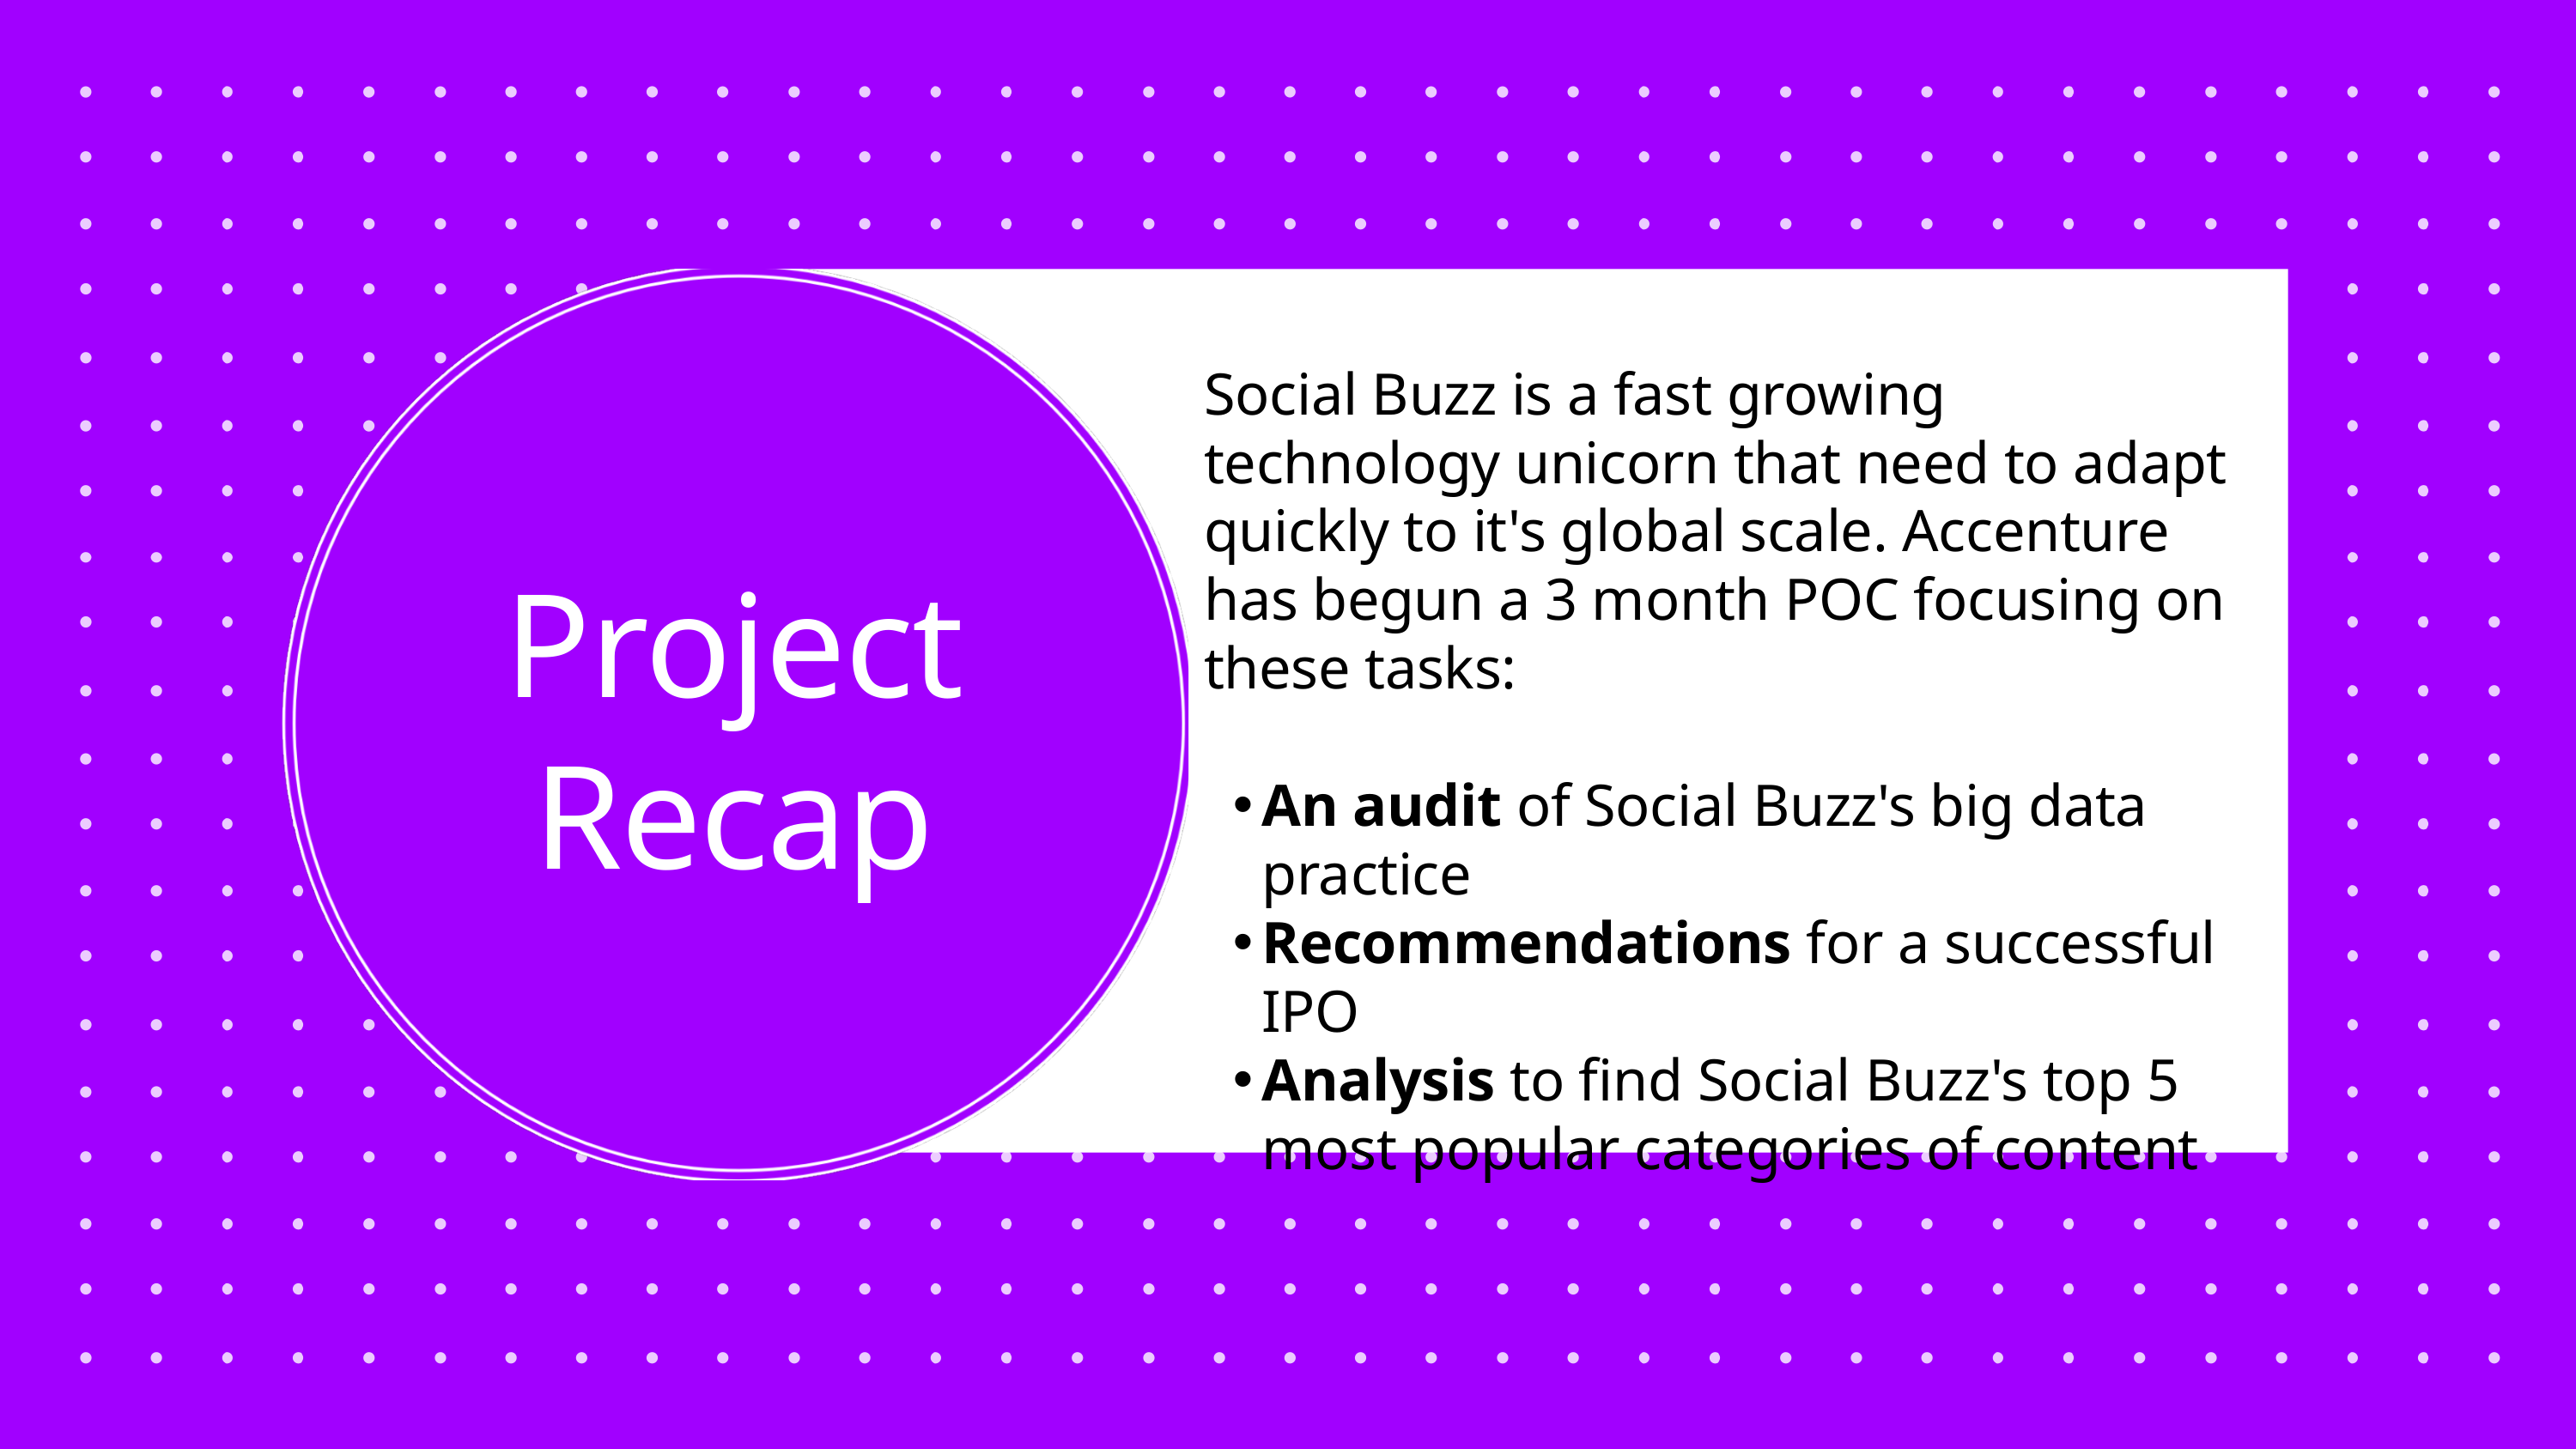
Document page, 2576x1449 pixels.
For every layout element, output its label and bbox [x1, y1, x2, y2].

text_box [72, 82, 2504, 1367]
picture [278, 268, 1189, 1180]
